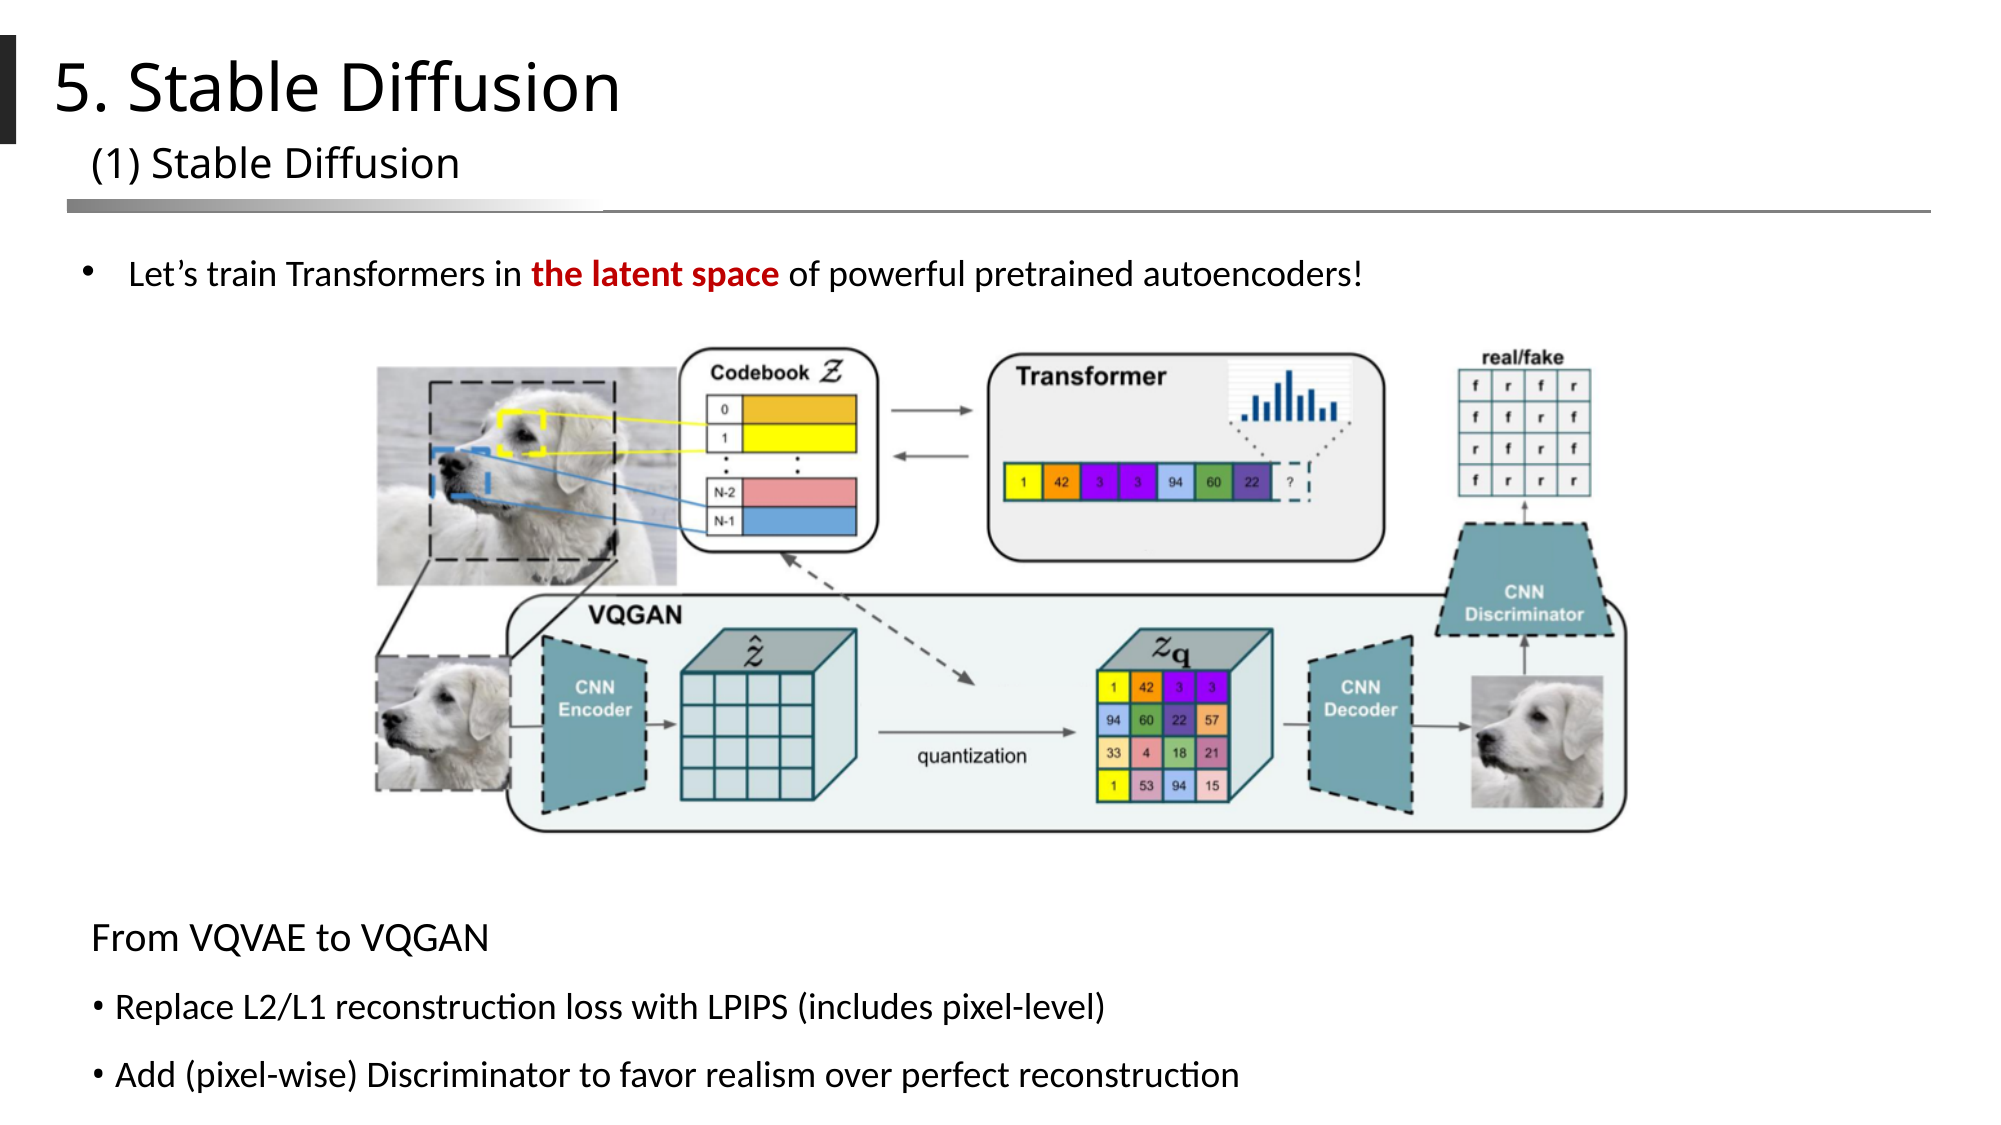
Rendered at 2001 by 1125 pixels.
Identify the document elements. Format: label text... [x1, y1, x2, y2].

text_box From VQVAE to VQGAN • Replace L2/L1 reconstruction loss with LPIPS (includes pixel-level) • Add (pixel-wise) Discriminator to favor realism over perfect reconstruction [76, 877, 1866, 1103]
text_box Let’s train Transformers in the latent space of powerful pretrained autoencoders! [66, 241, 1500, 301]
text_box [0, 34, 17, 145]
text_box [66, 199, 1932, 212]
text_box [1015, 203, 1950, 1085]
picture [361, 334, 1637, 846]
text_box (1) Stable Diffusion [76, 129, 1923, 195]
title 5. Stable Diffusion [39, 24, 1744, 155]
